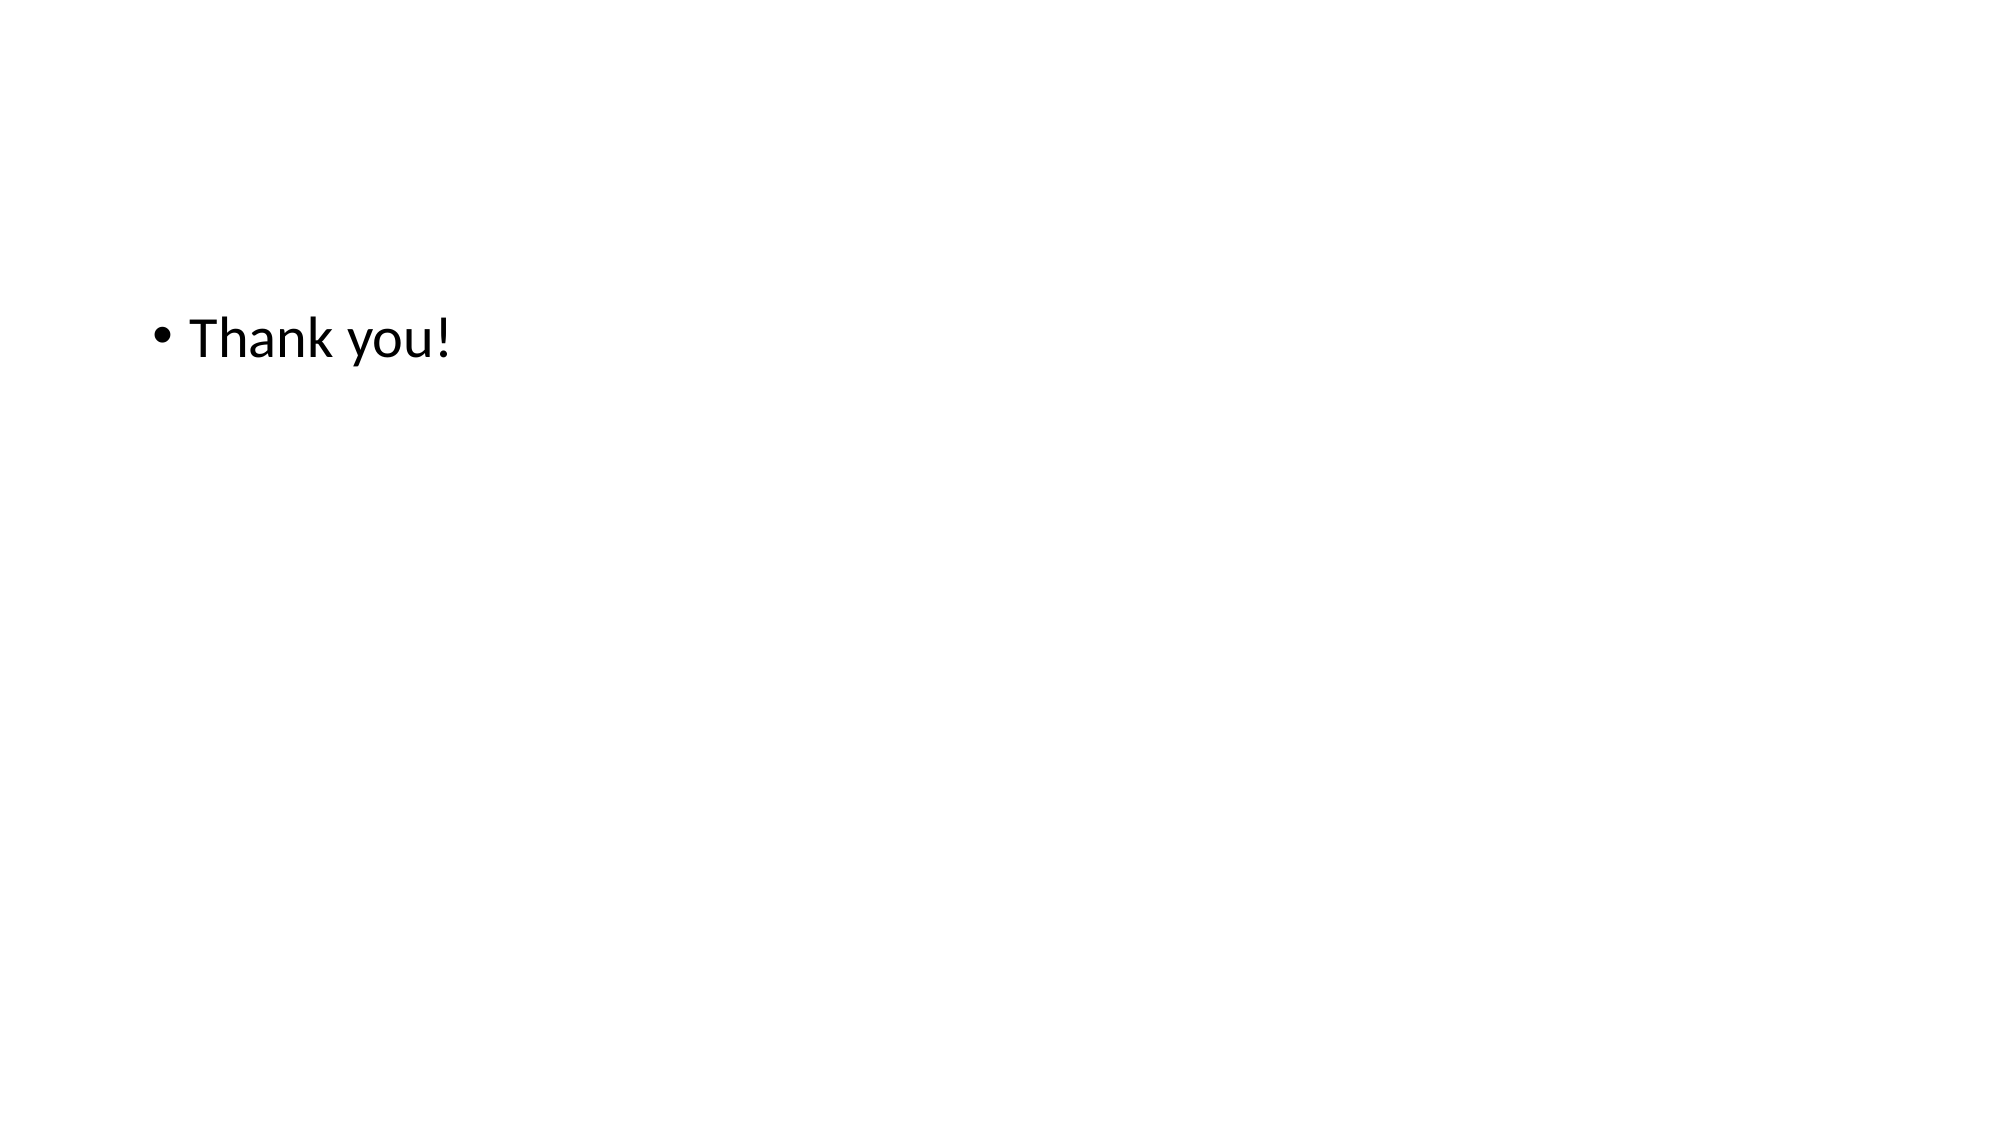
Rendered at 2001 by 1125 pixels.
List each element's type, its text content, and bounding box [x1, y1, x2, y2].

list Thank you! [137, 299, 1863, 1014]
